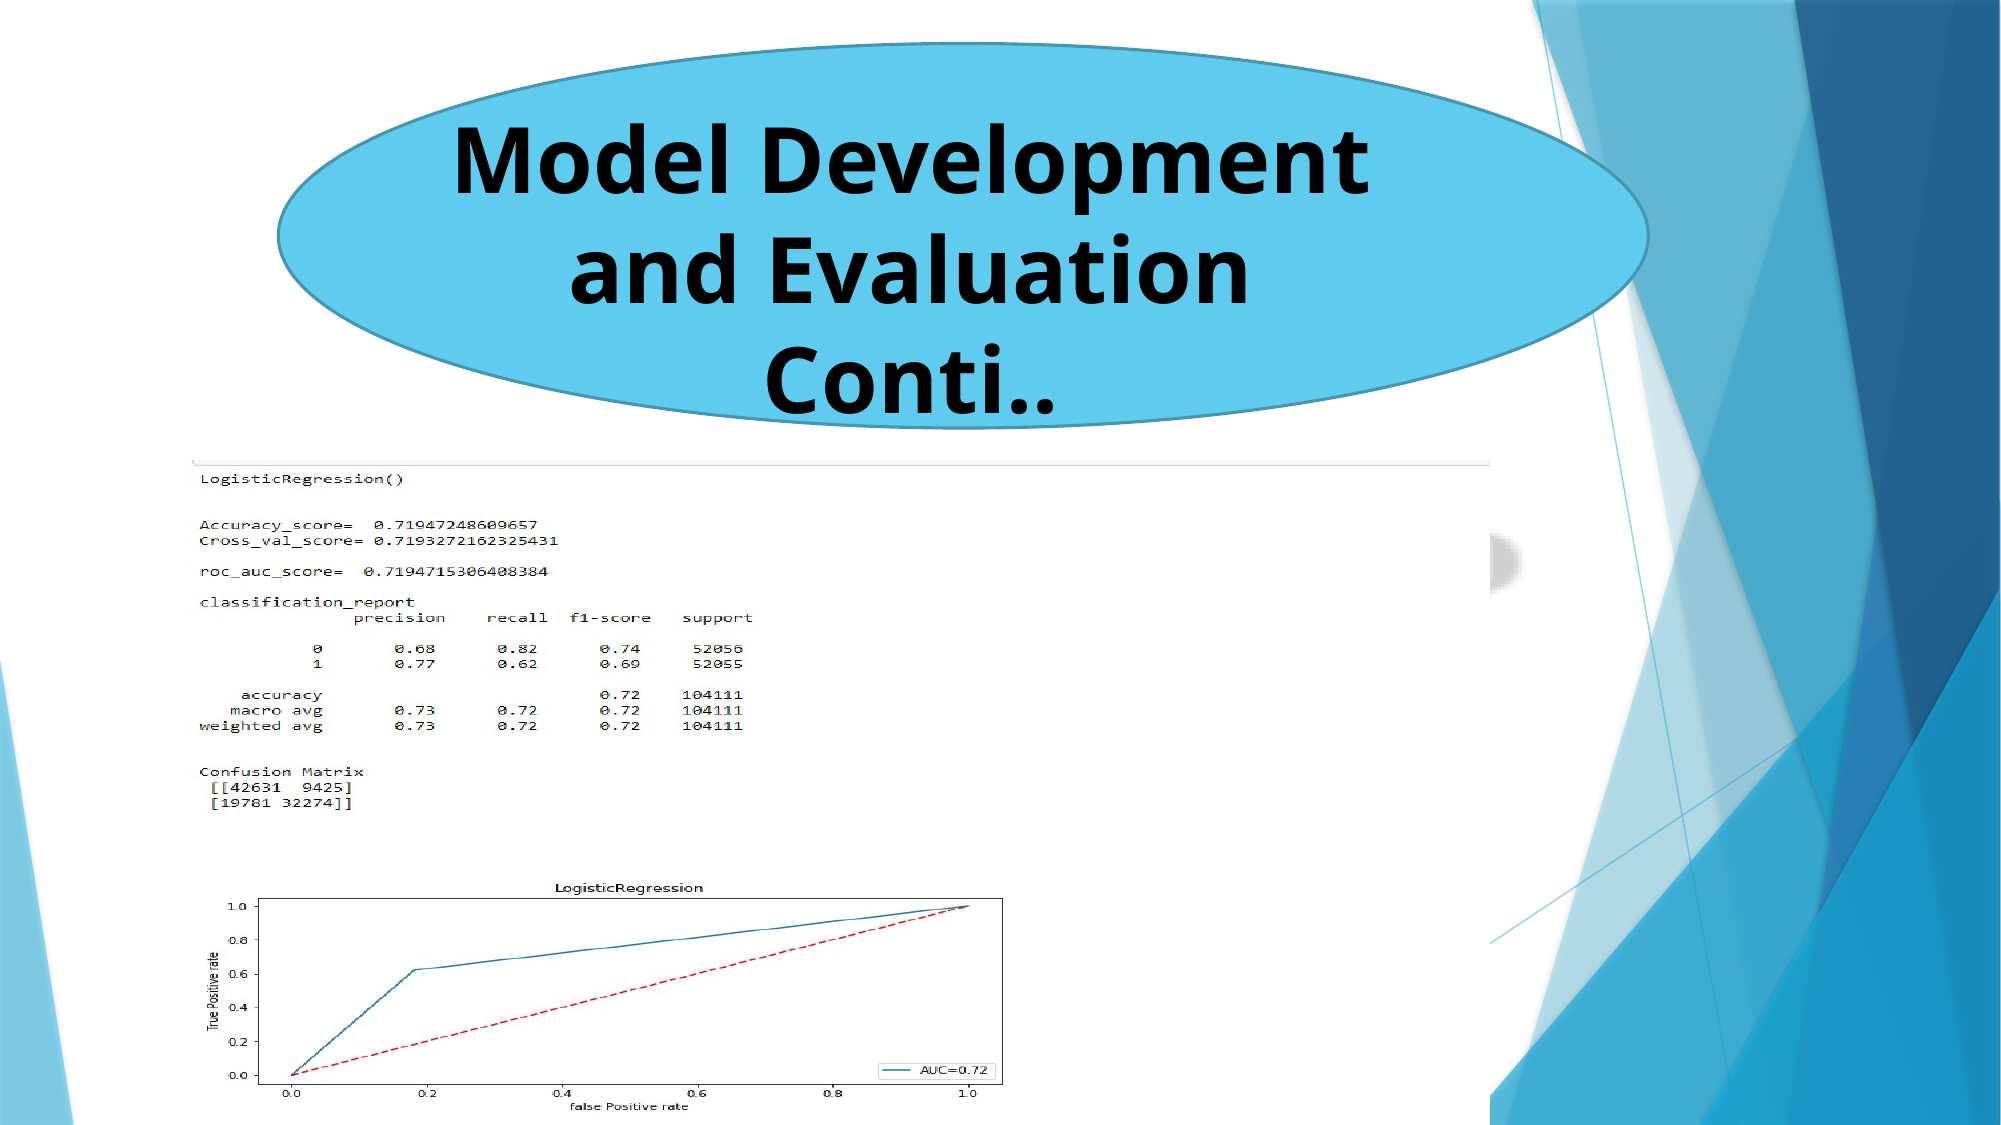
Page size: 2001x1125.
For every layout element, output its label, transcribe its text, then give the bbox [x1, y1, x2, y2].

text_box [494, 41, 1650, 388]
picture [77, 460, 1490, 1125]
text_box Model Development and Evaluation Conti.. [429, 94, 1393, 440]
text_box [276, 113, 429, 358]
